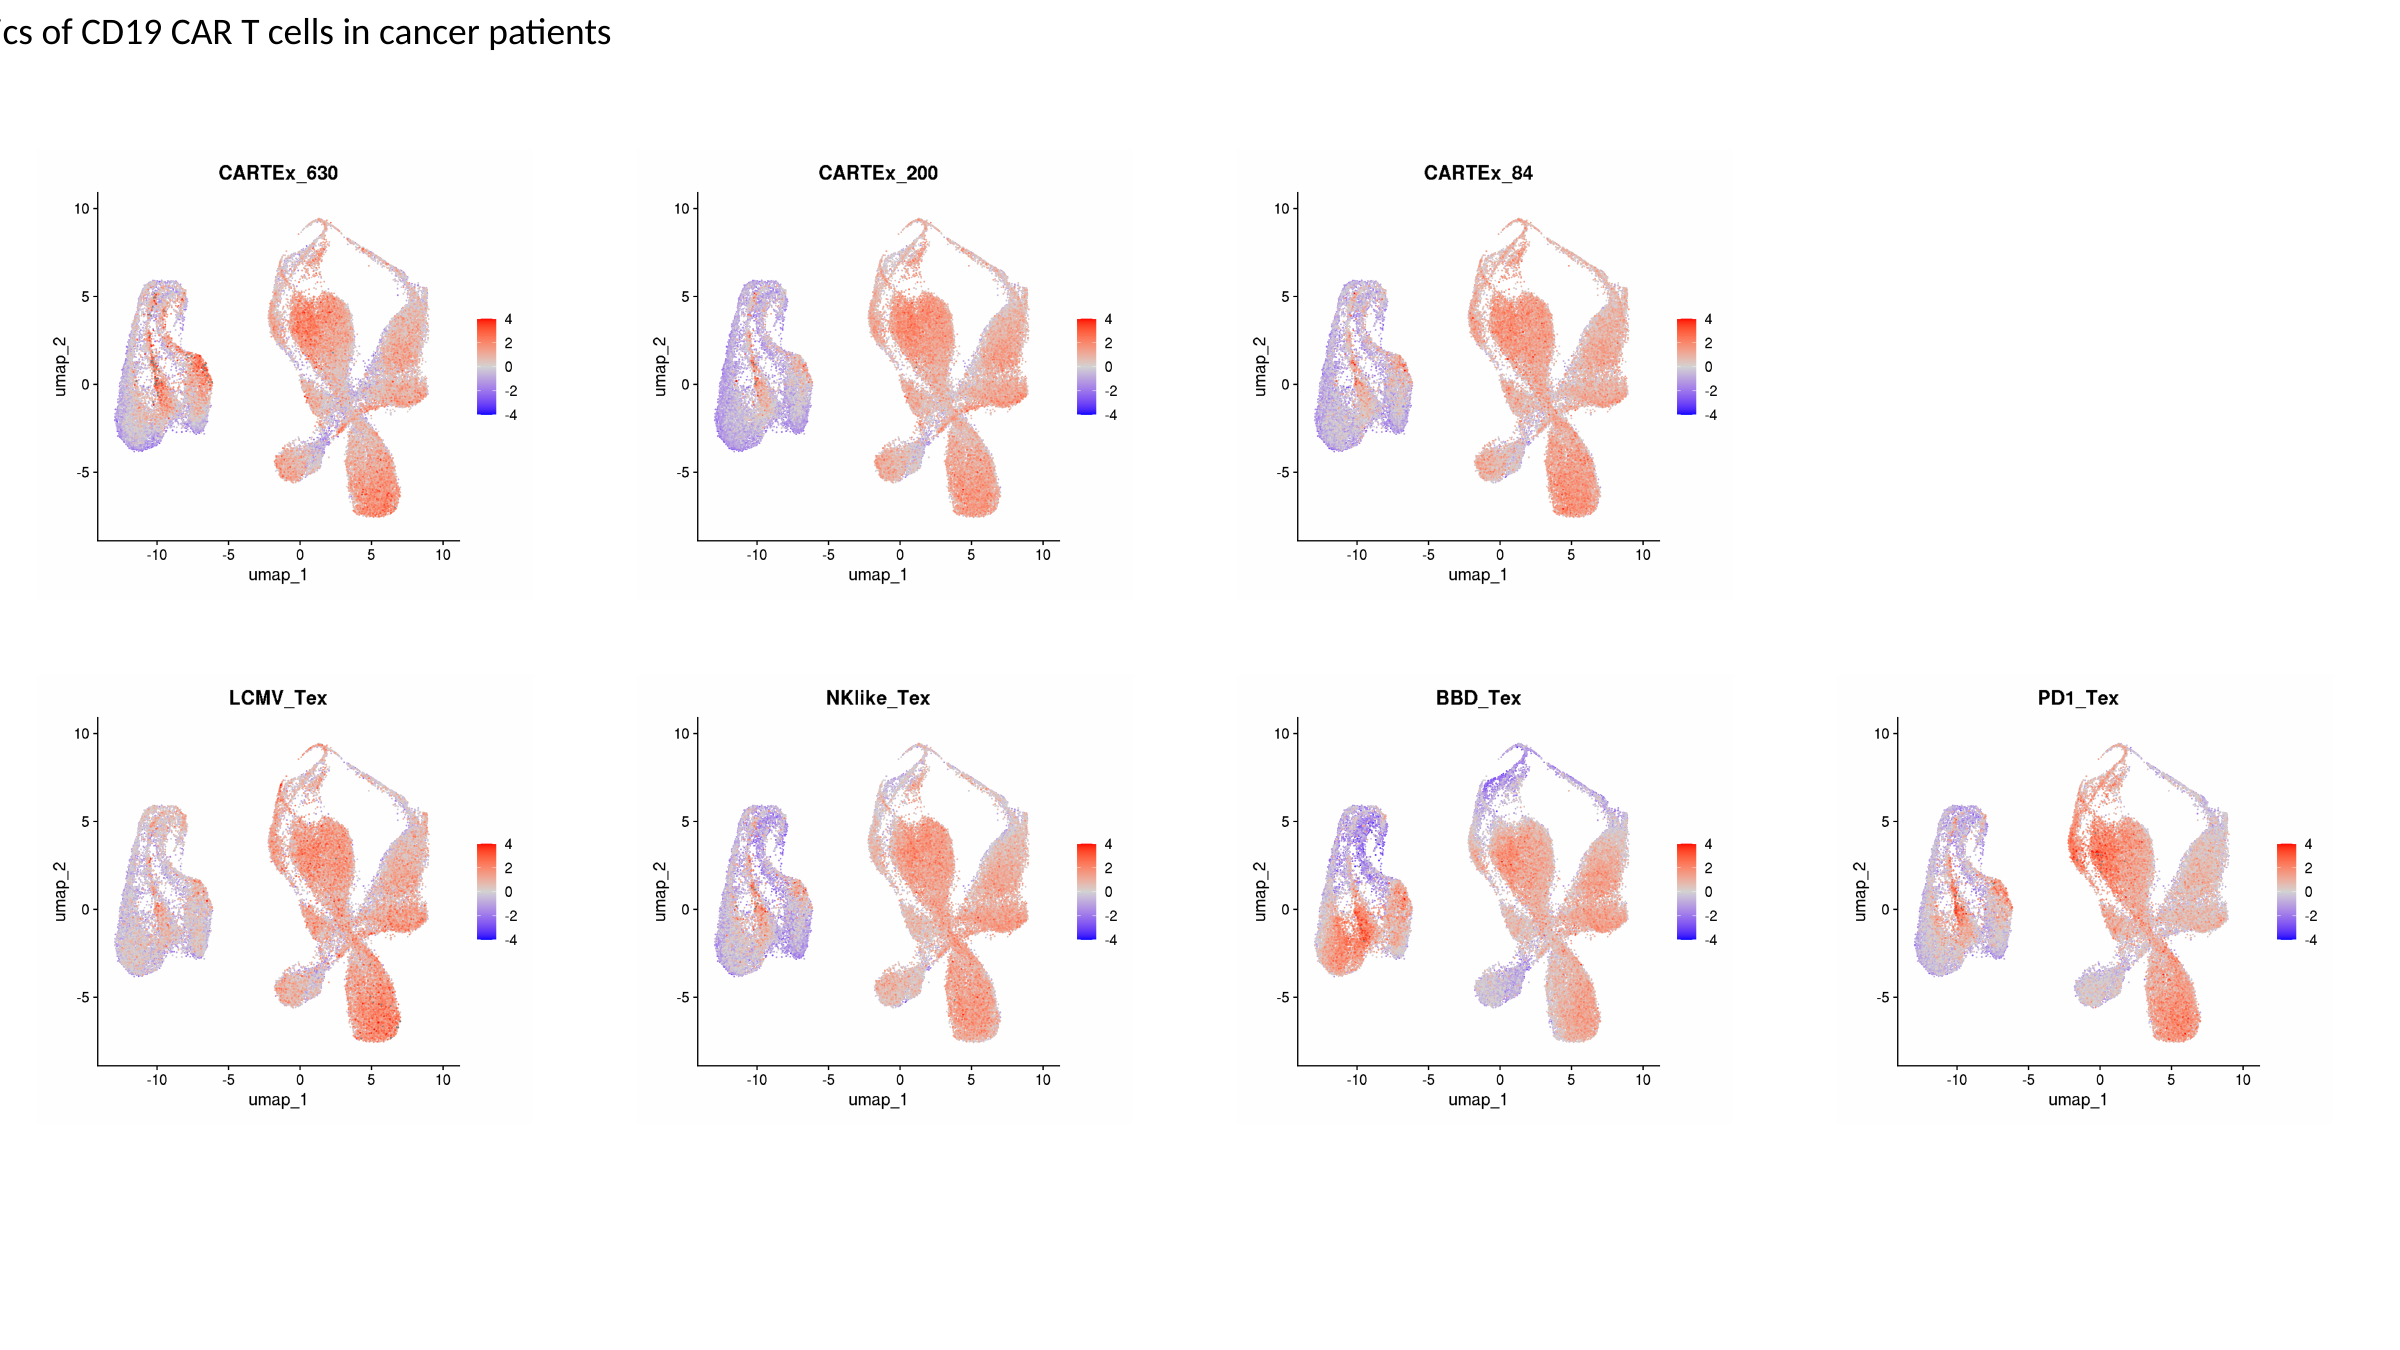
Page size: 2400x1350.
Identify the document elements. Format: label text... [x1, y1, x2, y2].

picture [637, 149, 1133, 601]
picture [1837, 674, 2333, 1126]
picture [37, 149, 533, 601]
text_box GSE125881: longitudinal kinetics of CD19 CAR T cells in cancer patients UMAPs for exhaustion scores [0, 0, 628, 105]
picture [1237, 674, 1733, 1126]
picture [1237, 149, 1733, 601]
picture [637, 674, 1133, 1126]
picture [37, 674, 533, 1126]
